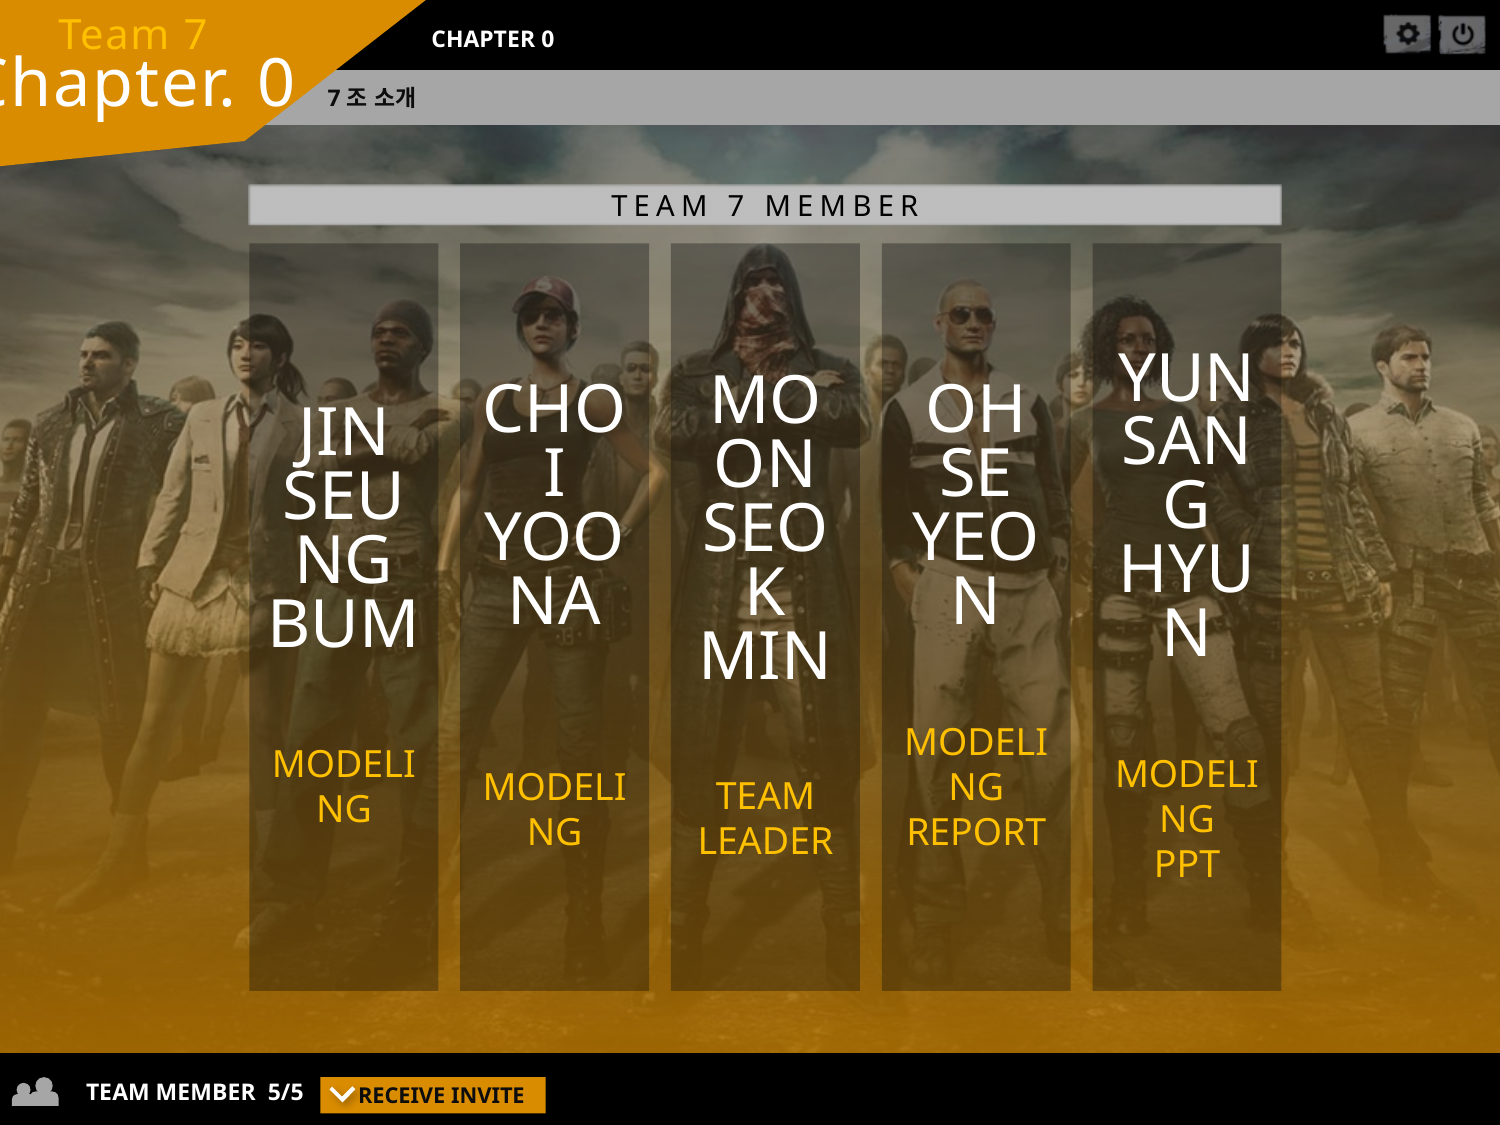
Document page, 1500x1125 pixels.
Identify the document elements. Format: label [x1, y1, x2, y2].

picture [0, 167, 1500, 1125]
text_box [11, 1076, 59, 1107]
text_box [0, 0, 1500, 167]
